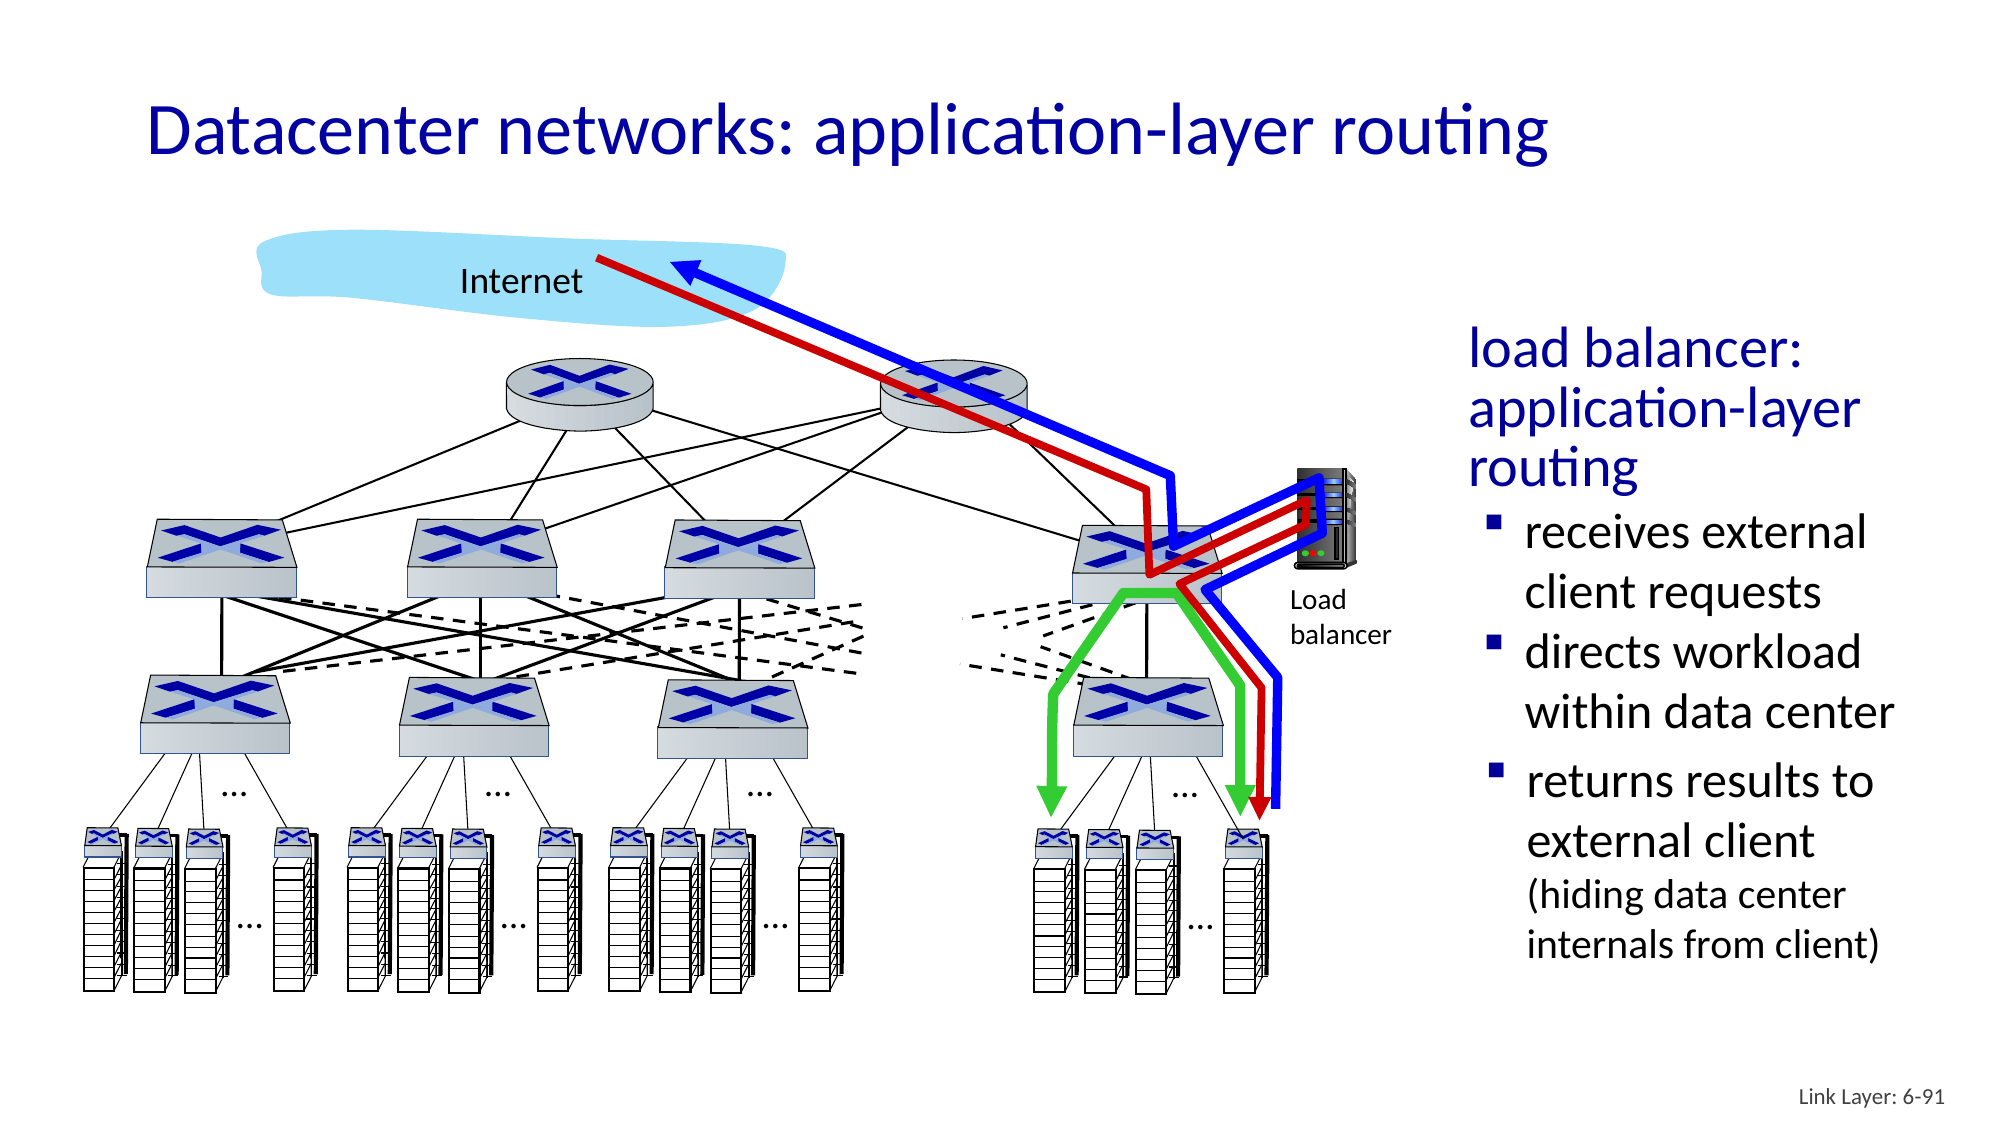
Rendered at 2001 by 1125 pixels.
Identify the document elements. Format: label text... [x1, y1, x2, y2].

text_box [1268, 531, 1294, 560]
title Datacenter networks: application-layer routing [131, 57, 1857, 205]
text_box Internet [256, 229, 787, 327]
text_box [1268, 506, 1294, 543]
text_box returns results to external client (hiding data center internals from client) [1455, 739, 1959, 975]
text_box load balancer: application-layer routing receives external client requests directs workload within data center [1453, 312, 1957, 746]
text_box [1294, 468, 1357, 569]
text_box Load balancer [1275, 572, 1453, 658]
text_box [1268, 665, 1278, 809]
text_box [1268, 489, 1294, 517]
text_box [596, 257, 835, 358]
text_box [83, 358, 1268, 994]
text_box [669, 261, 896, 358]
slide_number Link Layer: 6- [1510, 1065, 1961, 1125]
